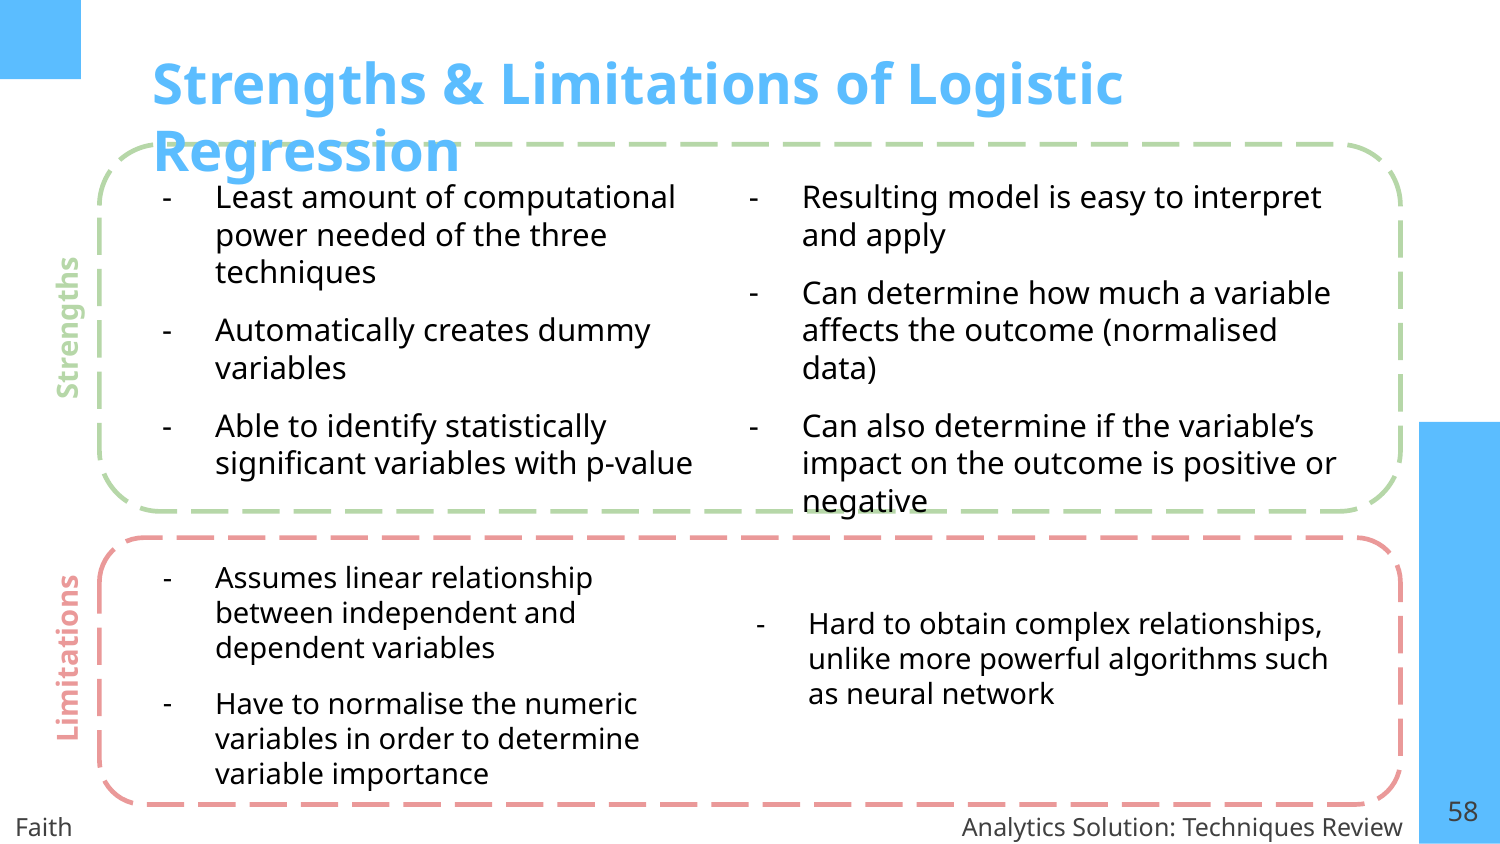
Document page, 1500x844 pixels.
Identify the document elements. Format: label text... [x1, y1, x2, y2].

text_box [33, 144, 1401, 512]
subtitle Faith [0, 805, 507, 844]
title Strengths & Limitations of Logistic Regression [137, 32, 1363, 142]
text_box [33, 525, 1401, 805]
subtitle Analytics Solution: Techniques Review [912, 805, 1419, 844]
slide_number 58 [1405, 779, 1494, 844]
